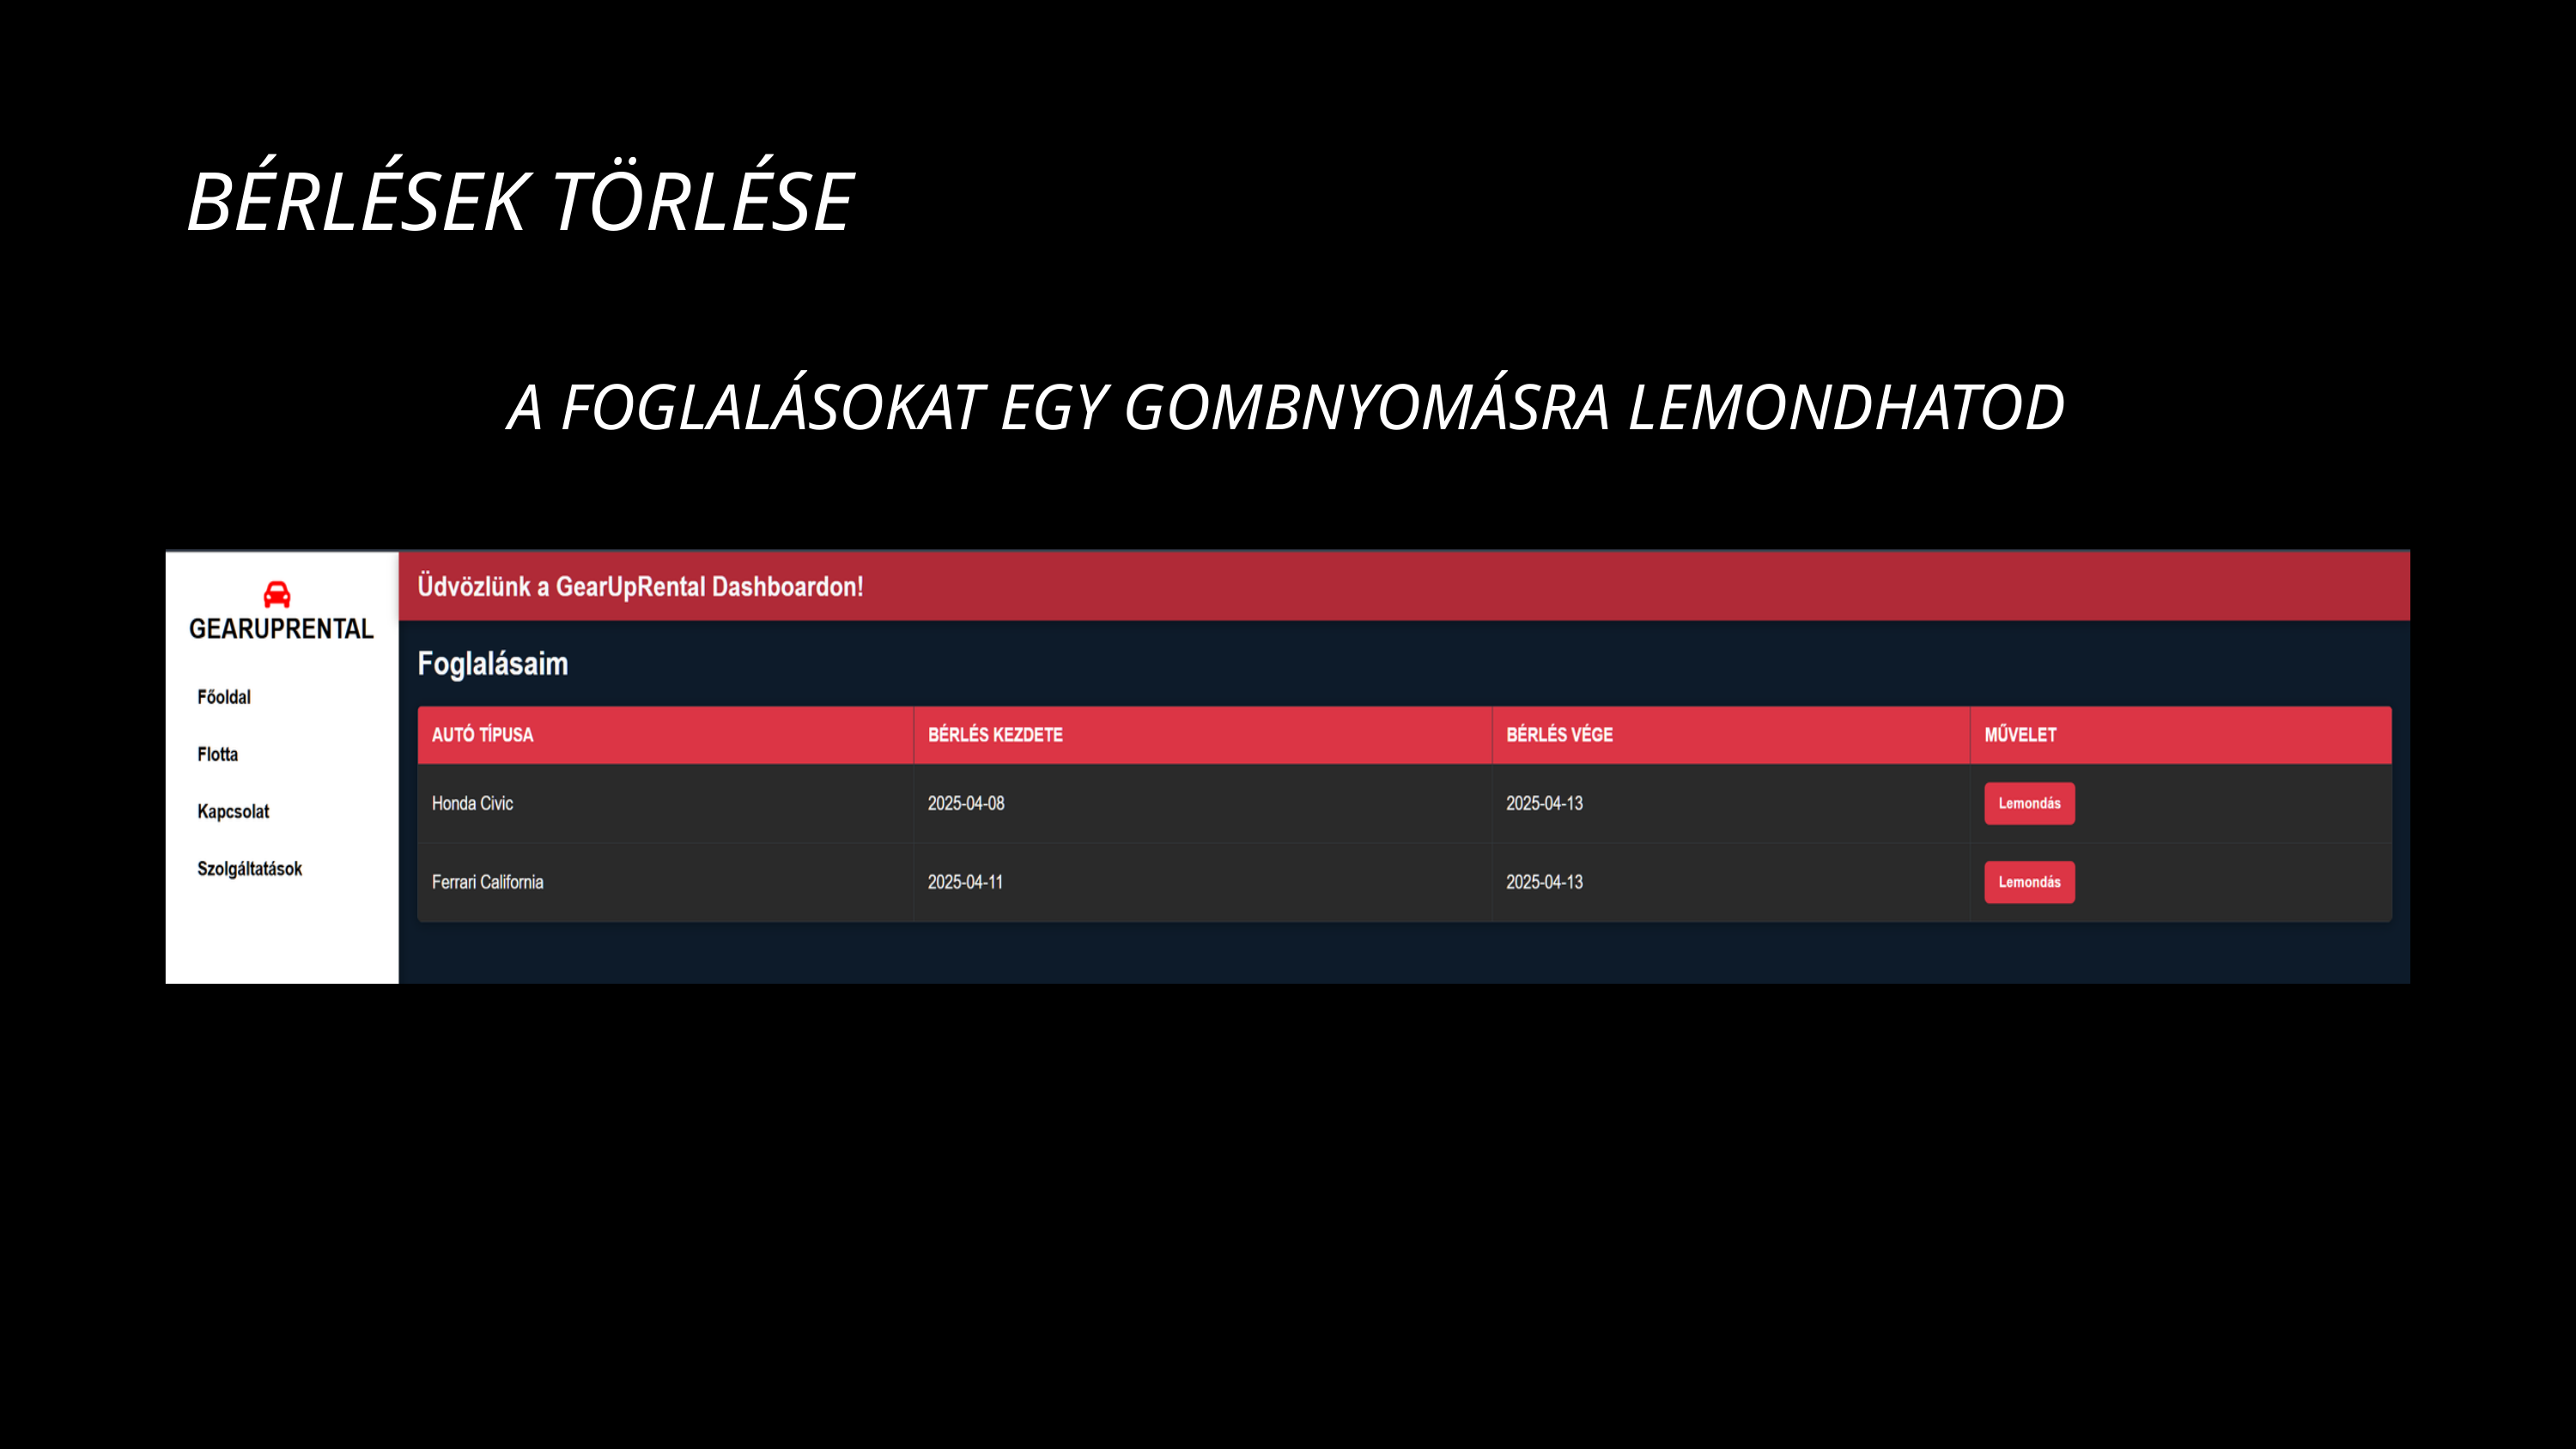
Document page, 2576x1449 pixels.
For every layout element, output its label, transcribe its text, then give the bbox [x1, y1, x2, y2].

text_box [165, 549, 2411, 984]
text_box BÉRLÉSEK TÖRLÉSE [85, 134, 952, 247]
text_box A FOGLALÁSOKAT EGY GOMBNYOMÁSRA LEMONDHATOD [329, 354, 2247, 442]
